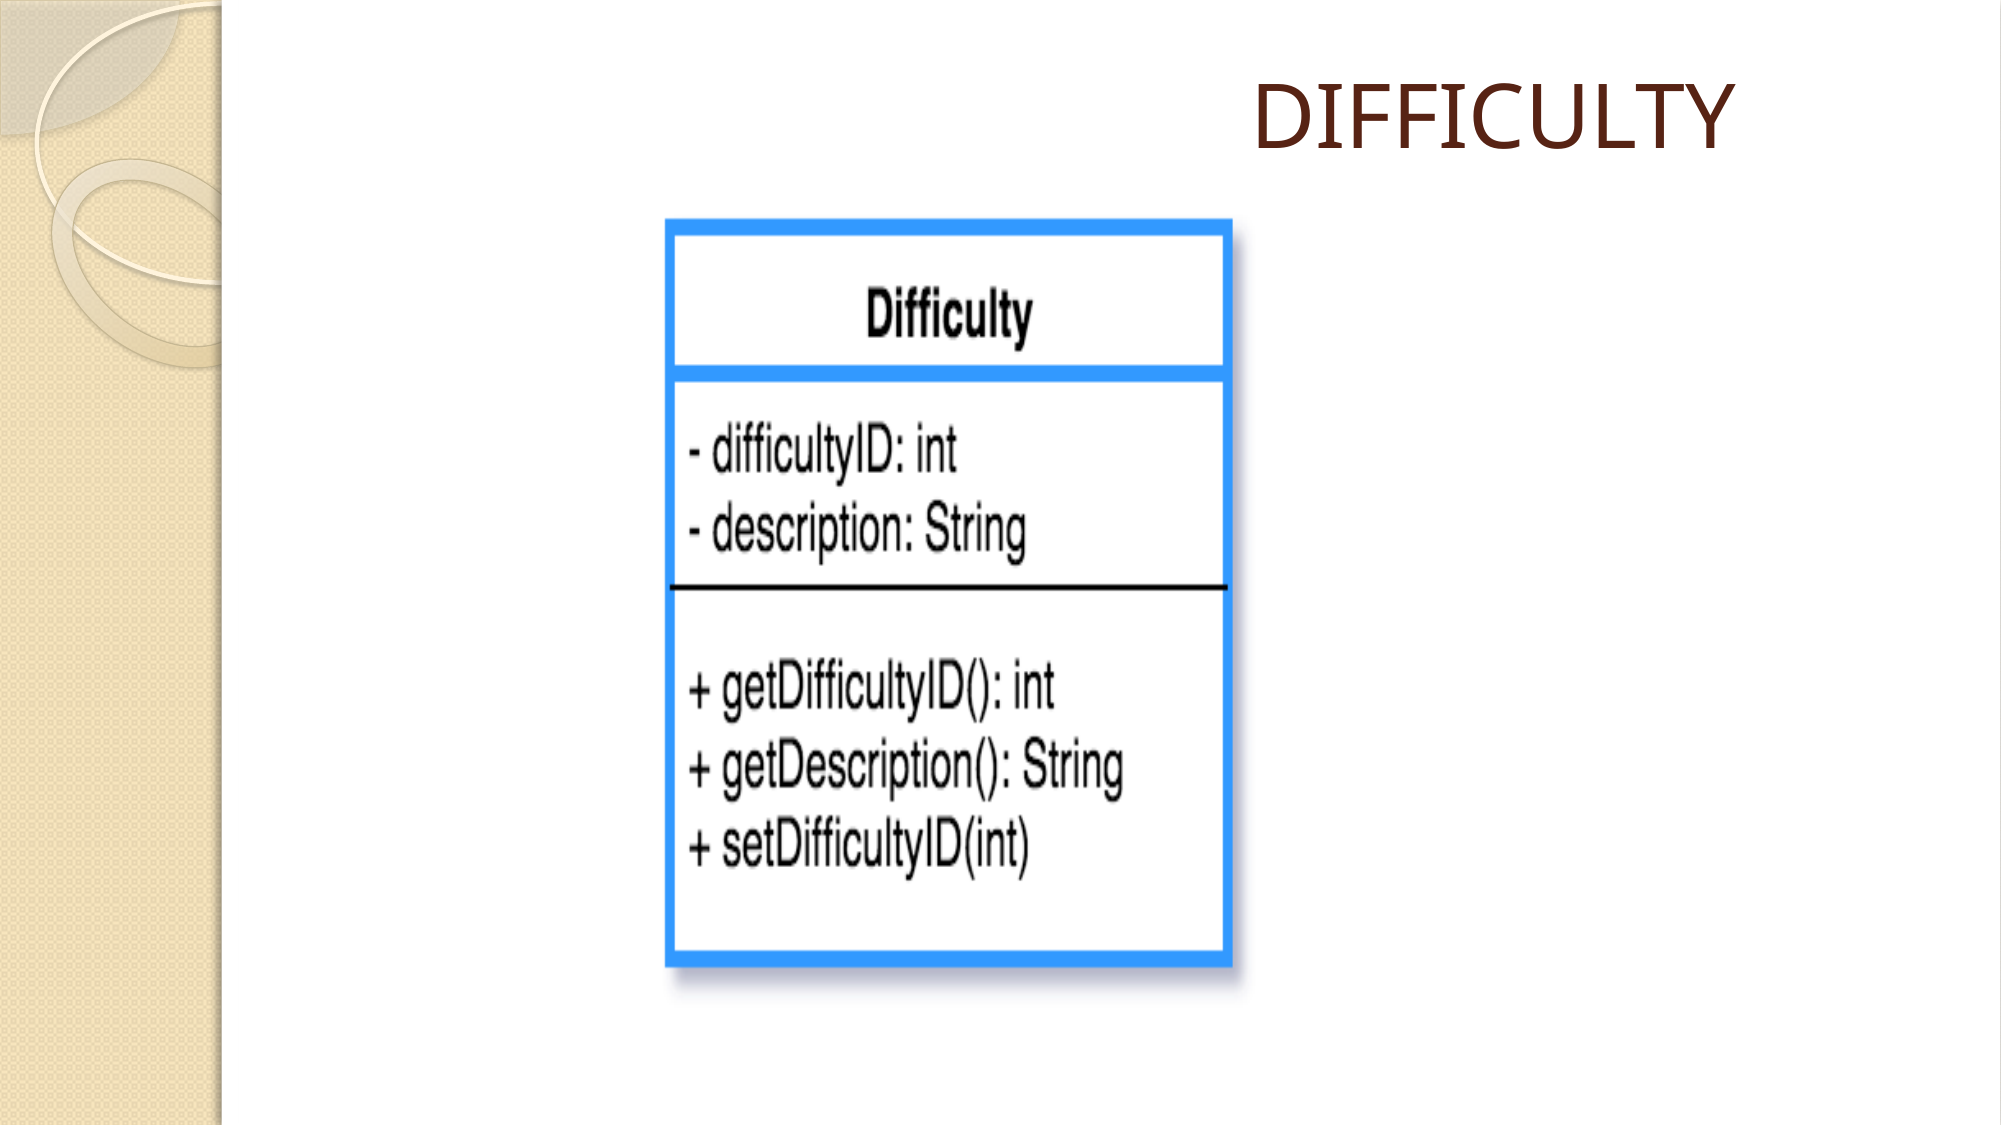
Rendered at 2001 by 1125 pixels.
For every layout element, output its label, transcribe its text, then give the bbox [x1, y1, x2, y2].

title DIFFICULTY [1235, 49, 1909, 176]
picture [662, 213, 1256, 1019]
